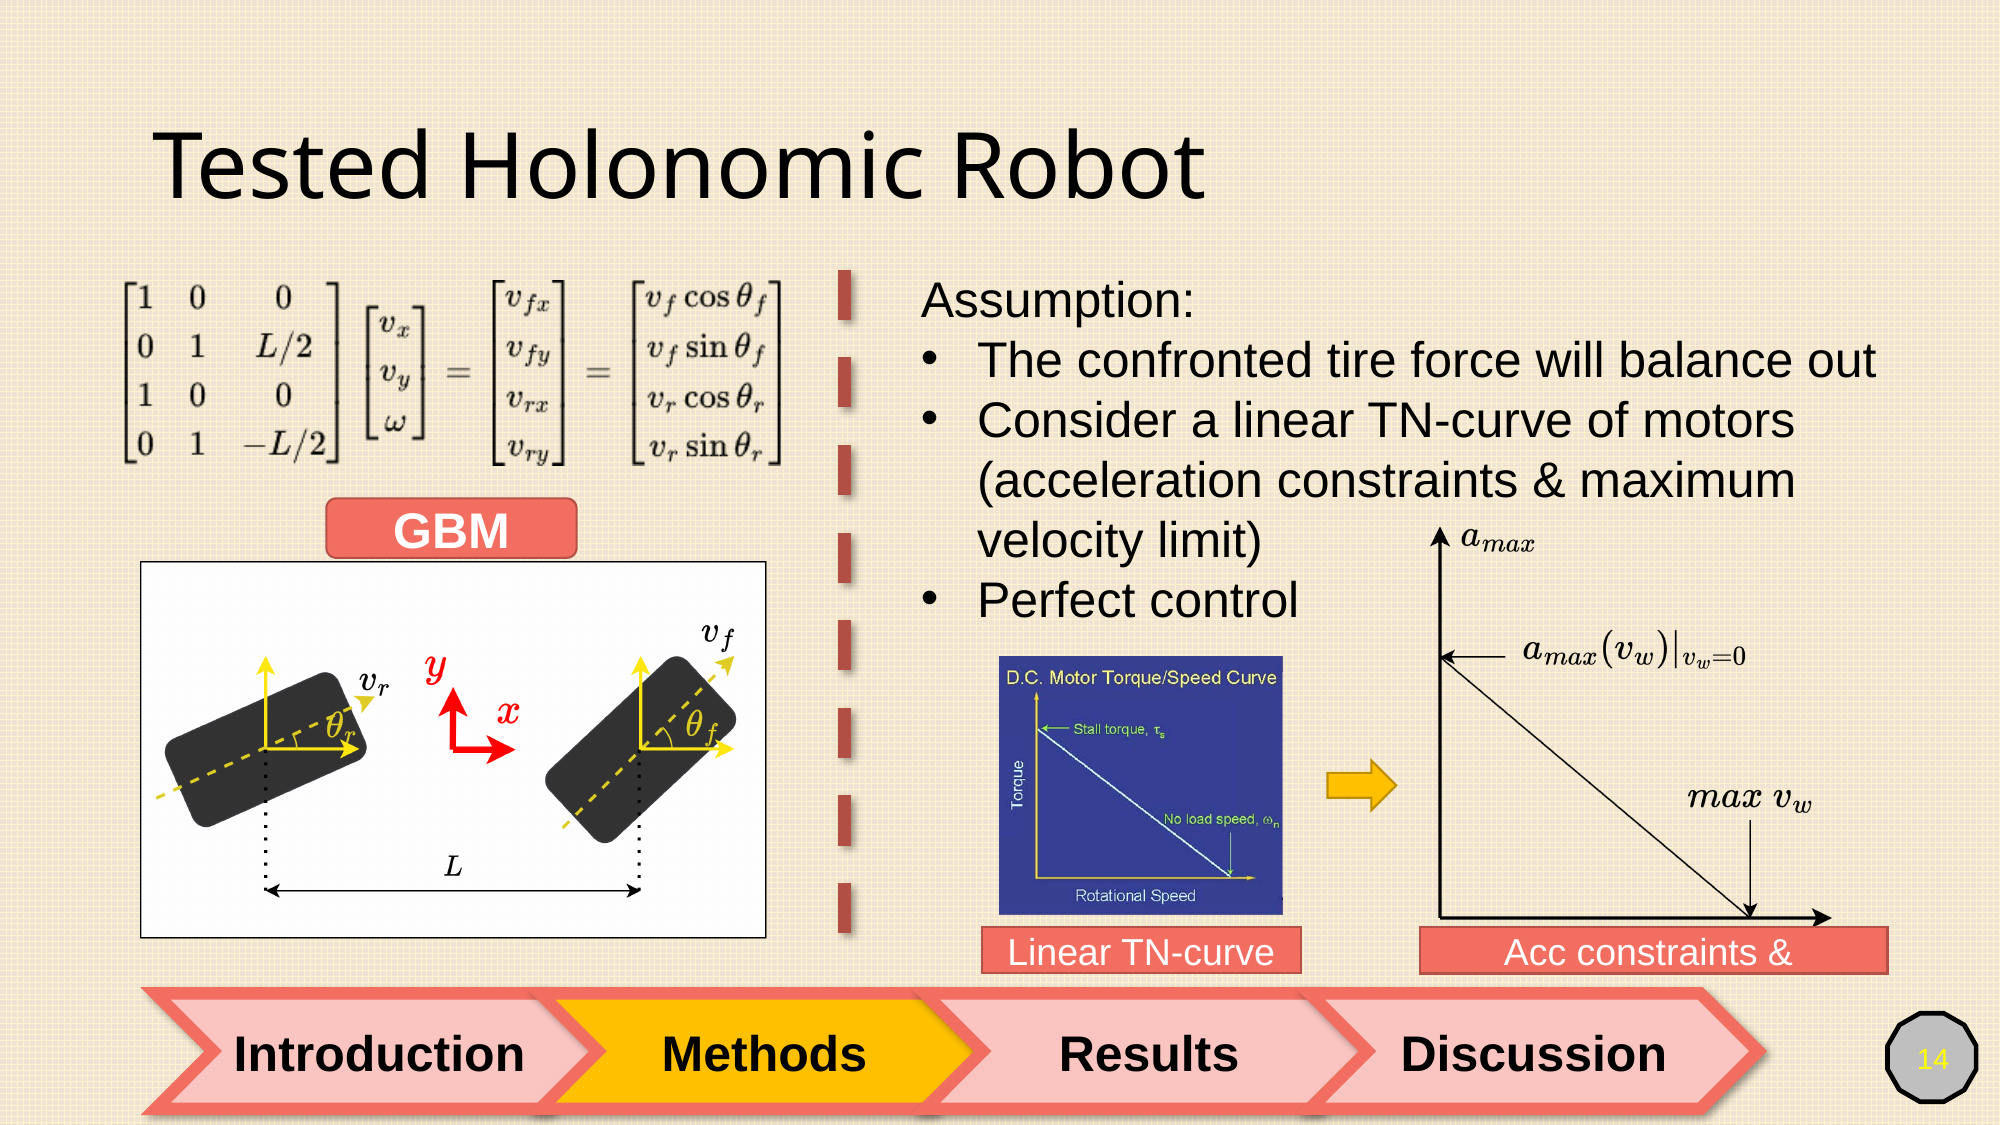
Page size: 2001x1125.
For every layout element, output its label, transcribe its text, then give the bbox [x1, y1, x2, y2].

picture [999, 656, 1283, 915]
text_box [1326, 758, 1390, 813]
text_box Methods [537, 992, 975, 1110]
text_box Assumption: The confronted tire force will balance out Consider a linear TN-curve of motors (acceleration constraints & maximum velocity limit) Perfect control [906, 259, 1985, 695]
text_box Introduction [152, 992, 590, 1110]
text_box Discussion [1307, 992, 1760, 1110]
text_box GBM [325, 497, 578, 545]
picture [1390, 465, 1888, 948]
slide_number 14 [1887, 1013, 1977, 1102]
title Tested Holonomic Robot [137, 59, 1863, 278]
picture [123, 545, 782, 954]
text_box Linear TN-curve [981, 926, 1302, 974]
picture [114, 280, 792, 466]
text_box Results [922, 992, 1360, 1110]
